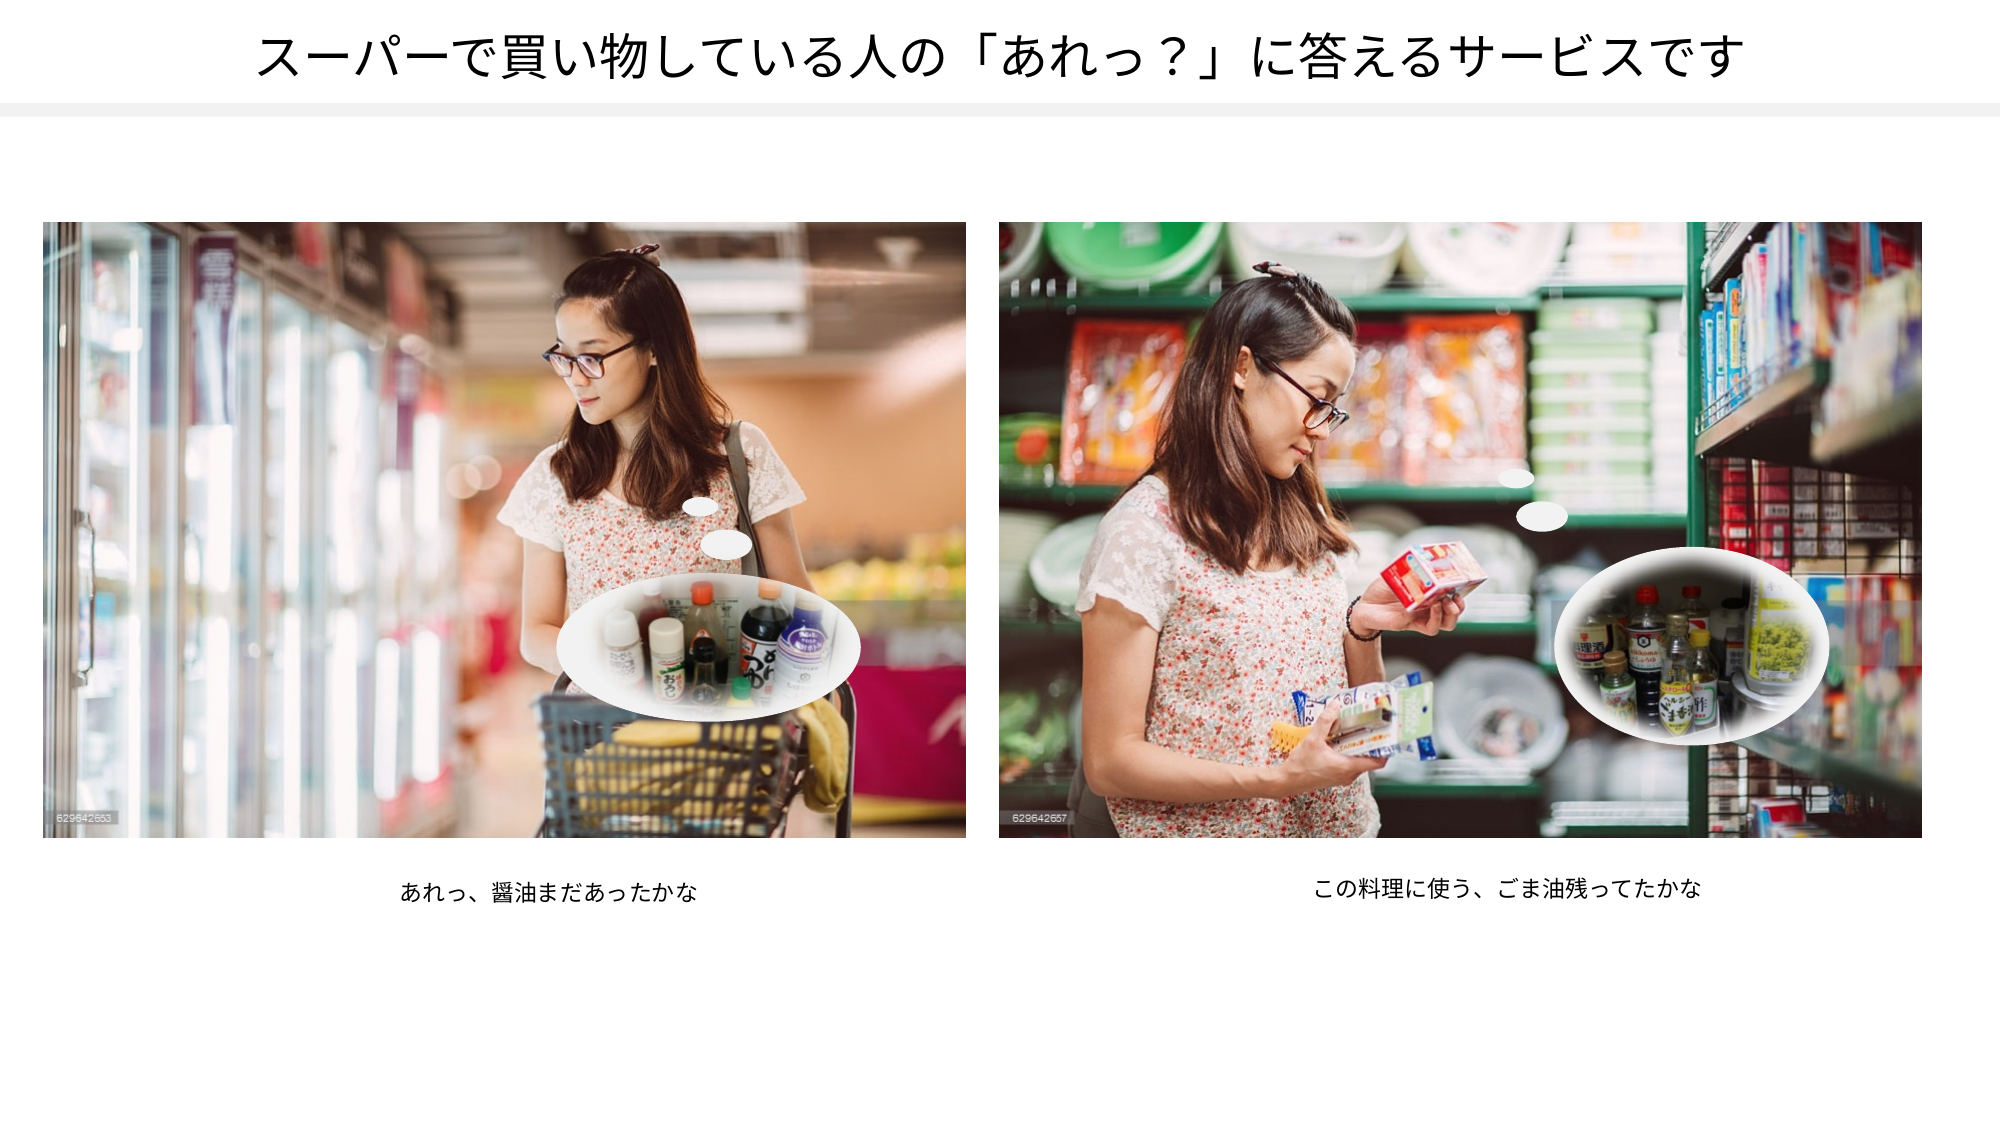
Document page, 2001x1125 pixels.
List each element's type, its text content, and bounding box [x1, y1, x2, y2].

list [43, 222, 966, 838]
title スーパーで買い物している人の「あれっ？」に答えるサービスです [137, 26, 1863, 92]
text_box あれっ、醤油まだあったかな [384, 871, 714, 914]
picture [999, 222, 1922, 838]
text_box この料理に使う、ごま油残ってたかな [1206, 866, 1810, 910]
picture [572, 547, 867, 731]
